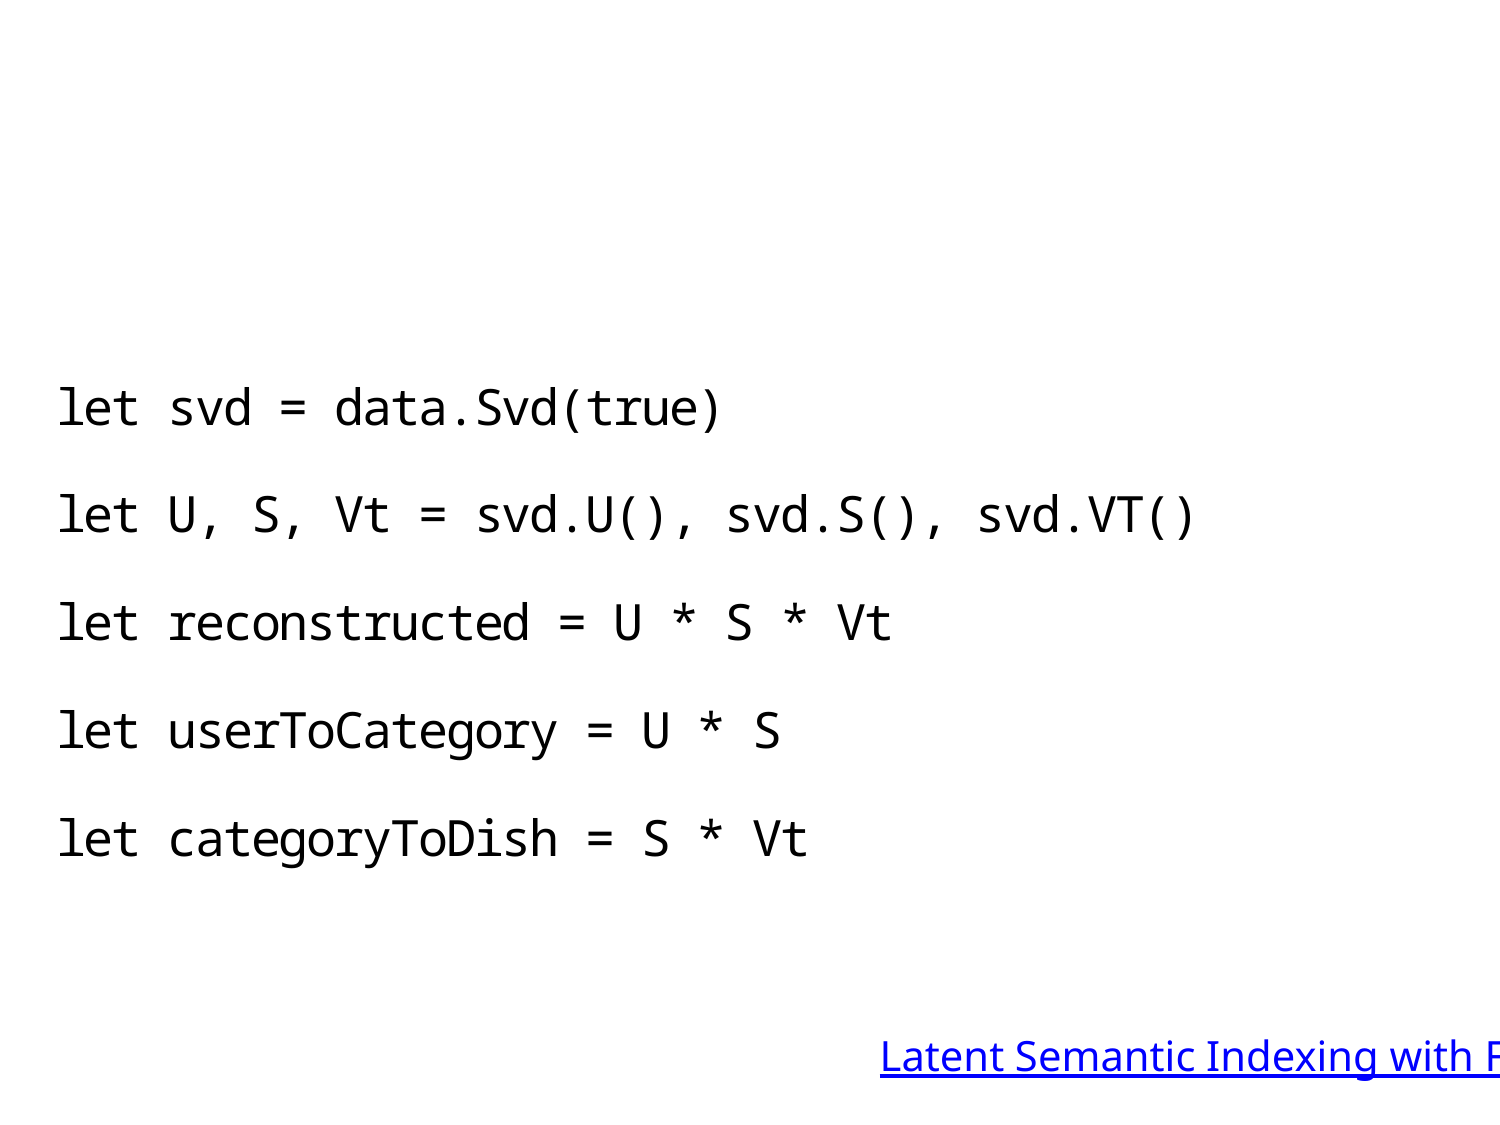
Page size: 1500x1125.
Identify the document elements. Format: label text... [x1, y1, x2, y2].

title let svd = data.Svd(true) let U, S, Vt = svd.U(), svd.S(), svd.VT() let reconstructed = U * S * Vt let userToCategory = U * S let categoryToDish = S * Vt [56, 381, 1431, 873]
text_box Latent Semantic Indexing with F# [879, 1029, 1500, 1087]
